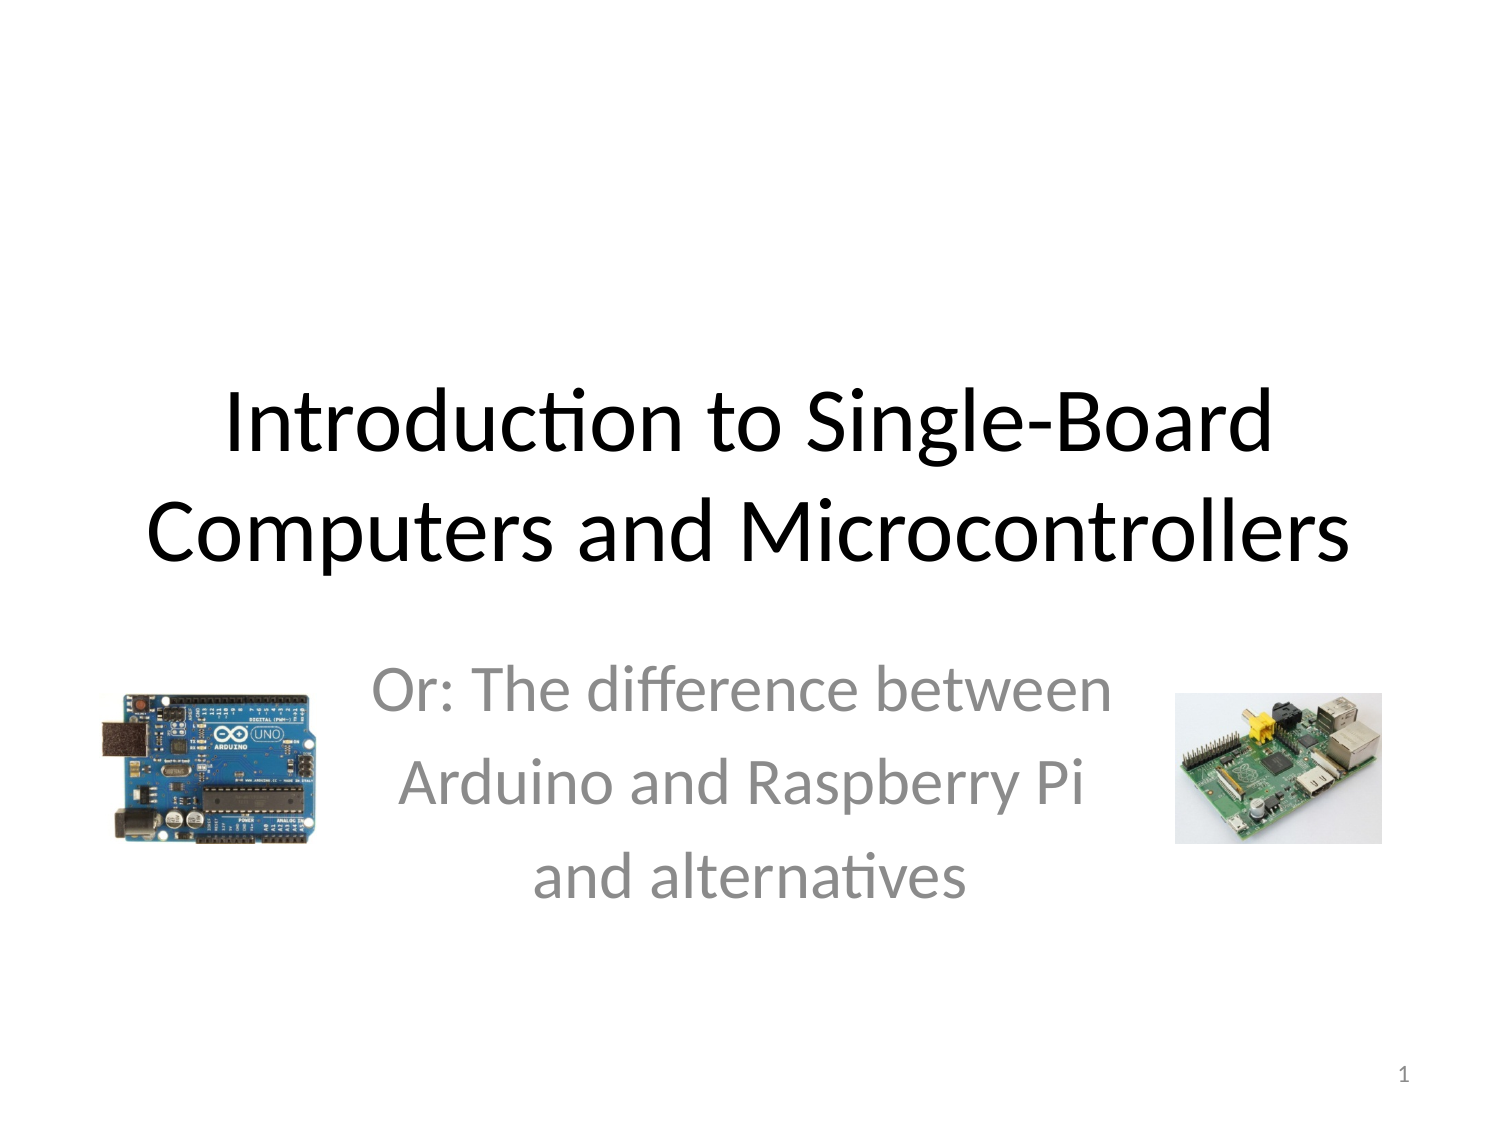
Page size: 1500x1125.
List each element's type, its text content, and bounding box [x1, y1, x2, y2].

subtitle Or: The difference between Arduino and Raspberry Pi and alternatives [225, 637, 1275, 925]
title Introduction to Single-Board Computers and Microcontrollers [112, 349, 1388, 591]
picture [99, 692, 318, 844]
slide_number 1 [1074, 1042, 1425, 1103]
picture [1174, 692, 1382, 844]
